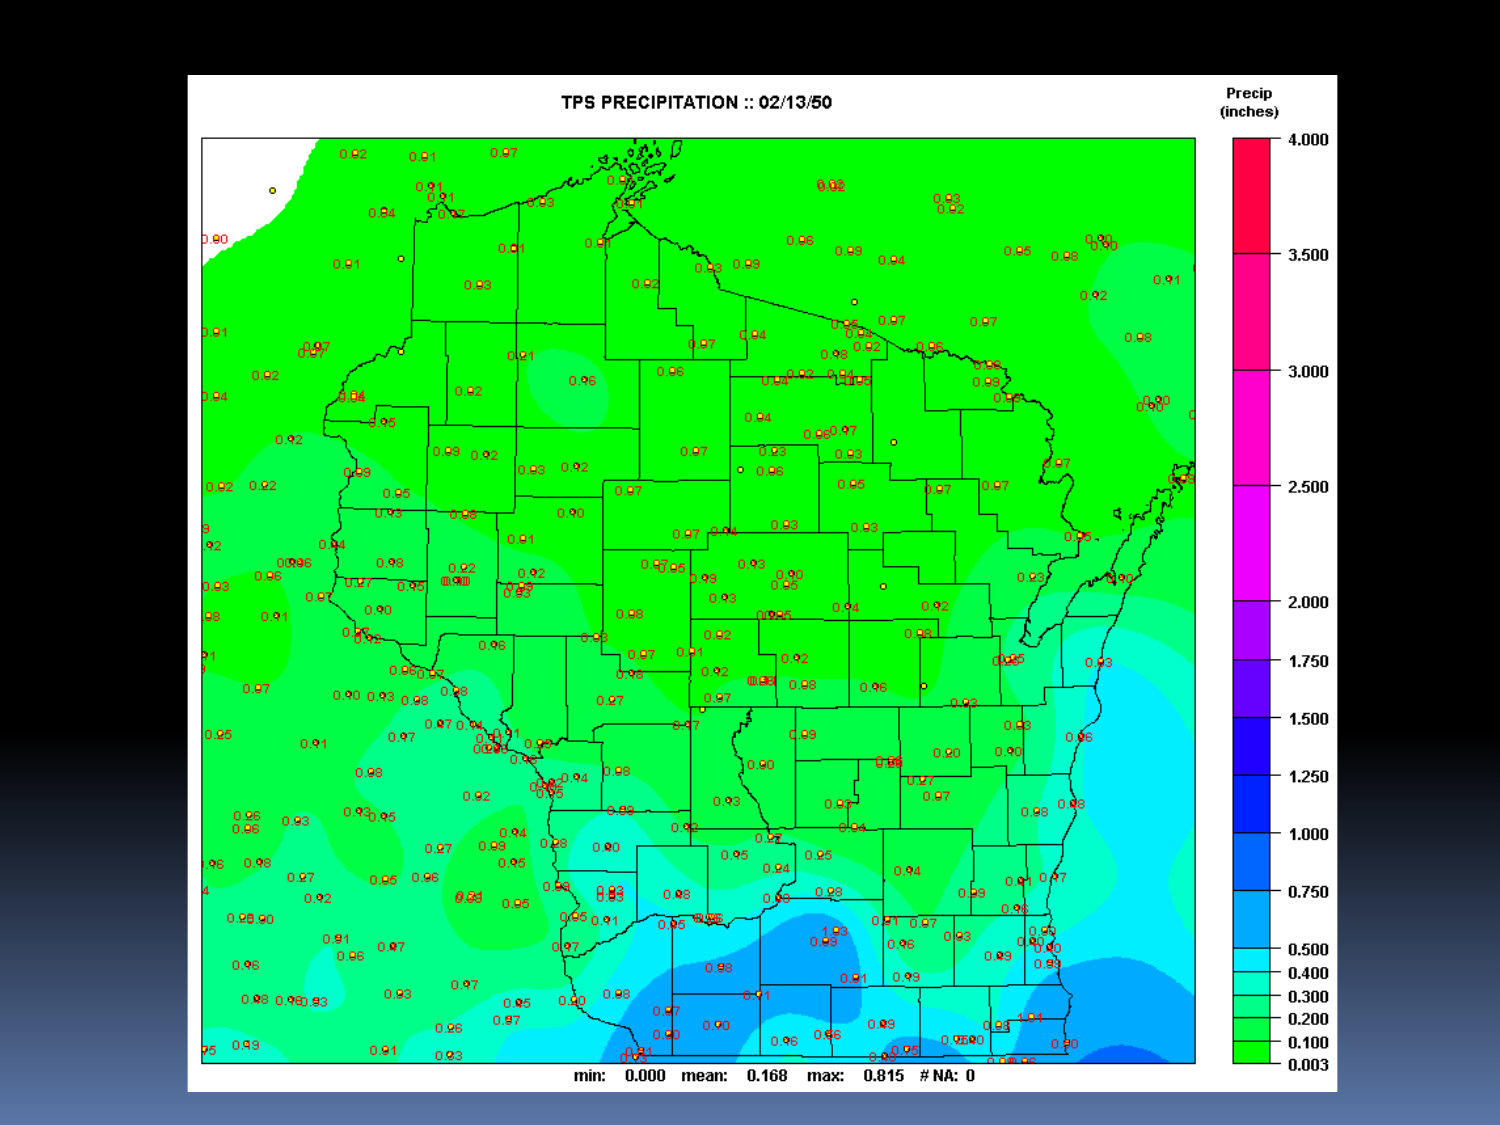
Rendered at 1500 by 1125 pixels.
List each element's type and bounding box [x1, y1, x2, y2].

picture [187, 74, 1338, 1092]
